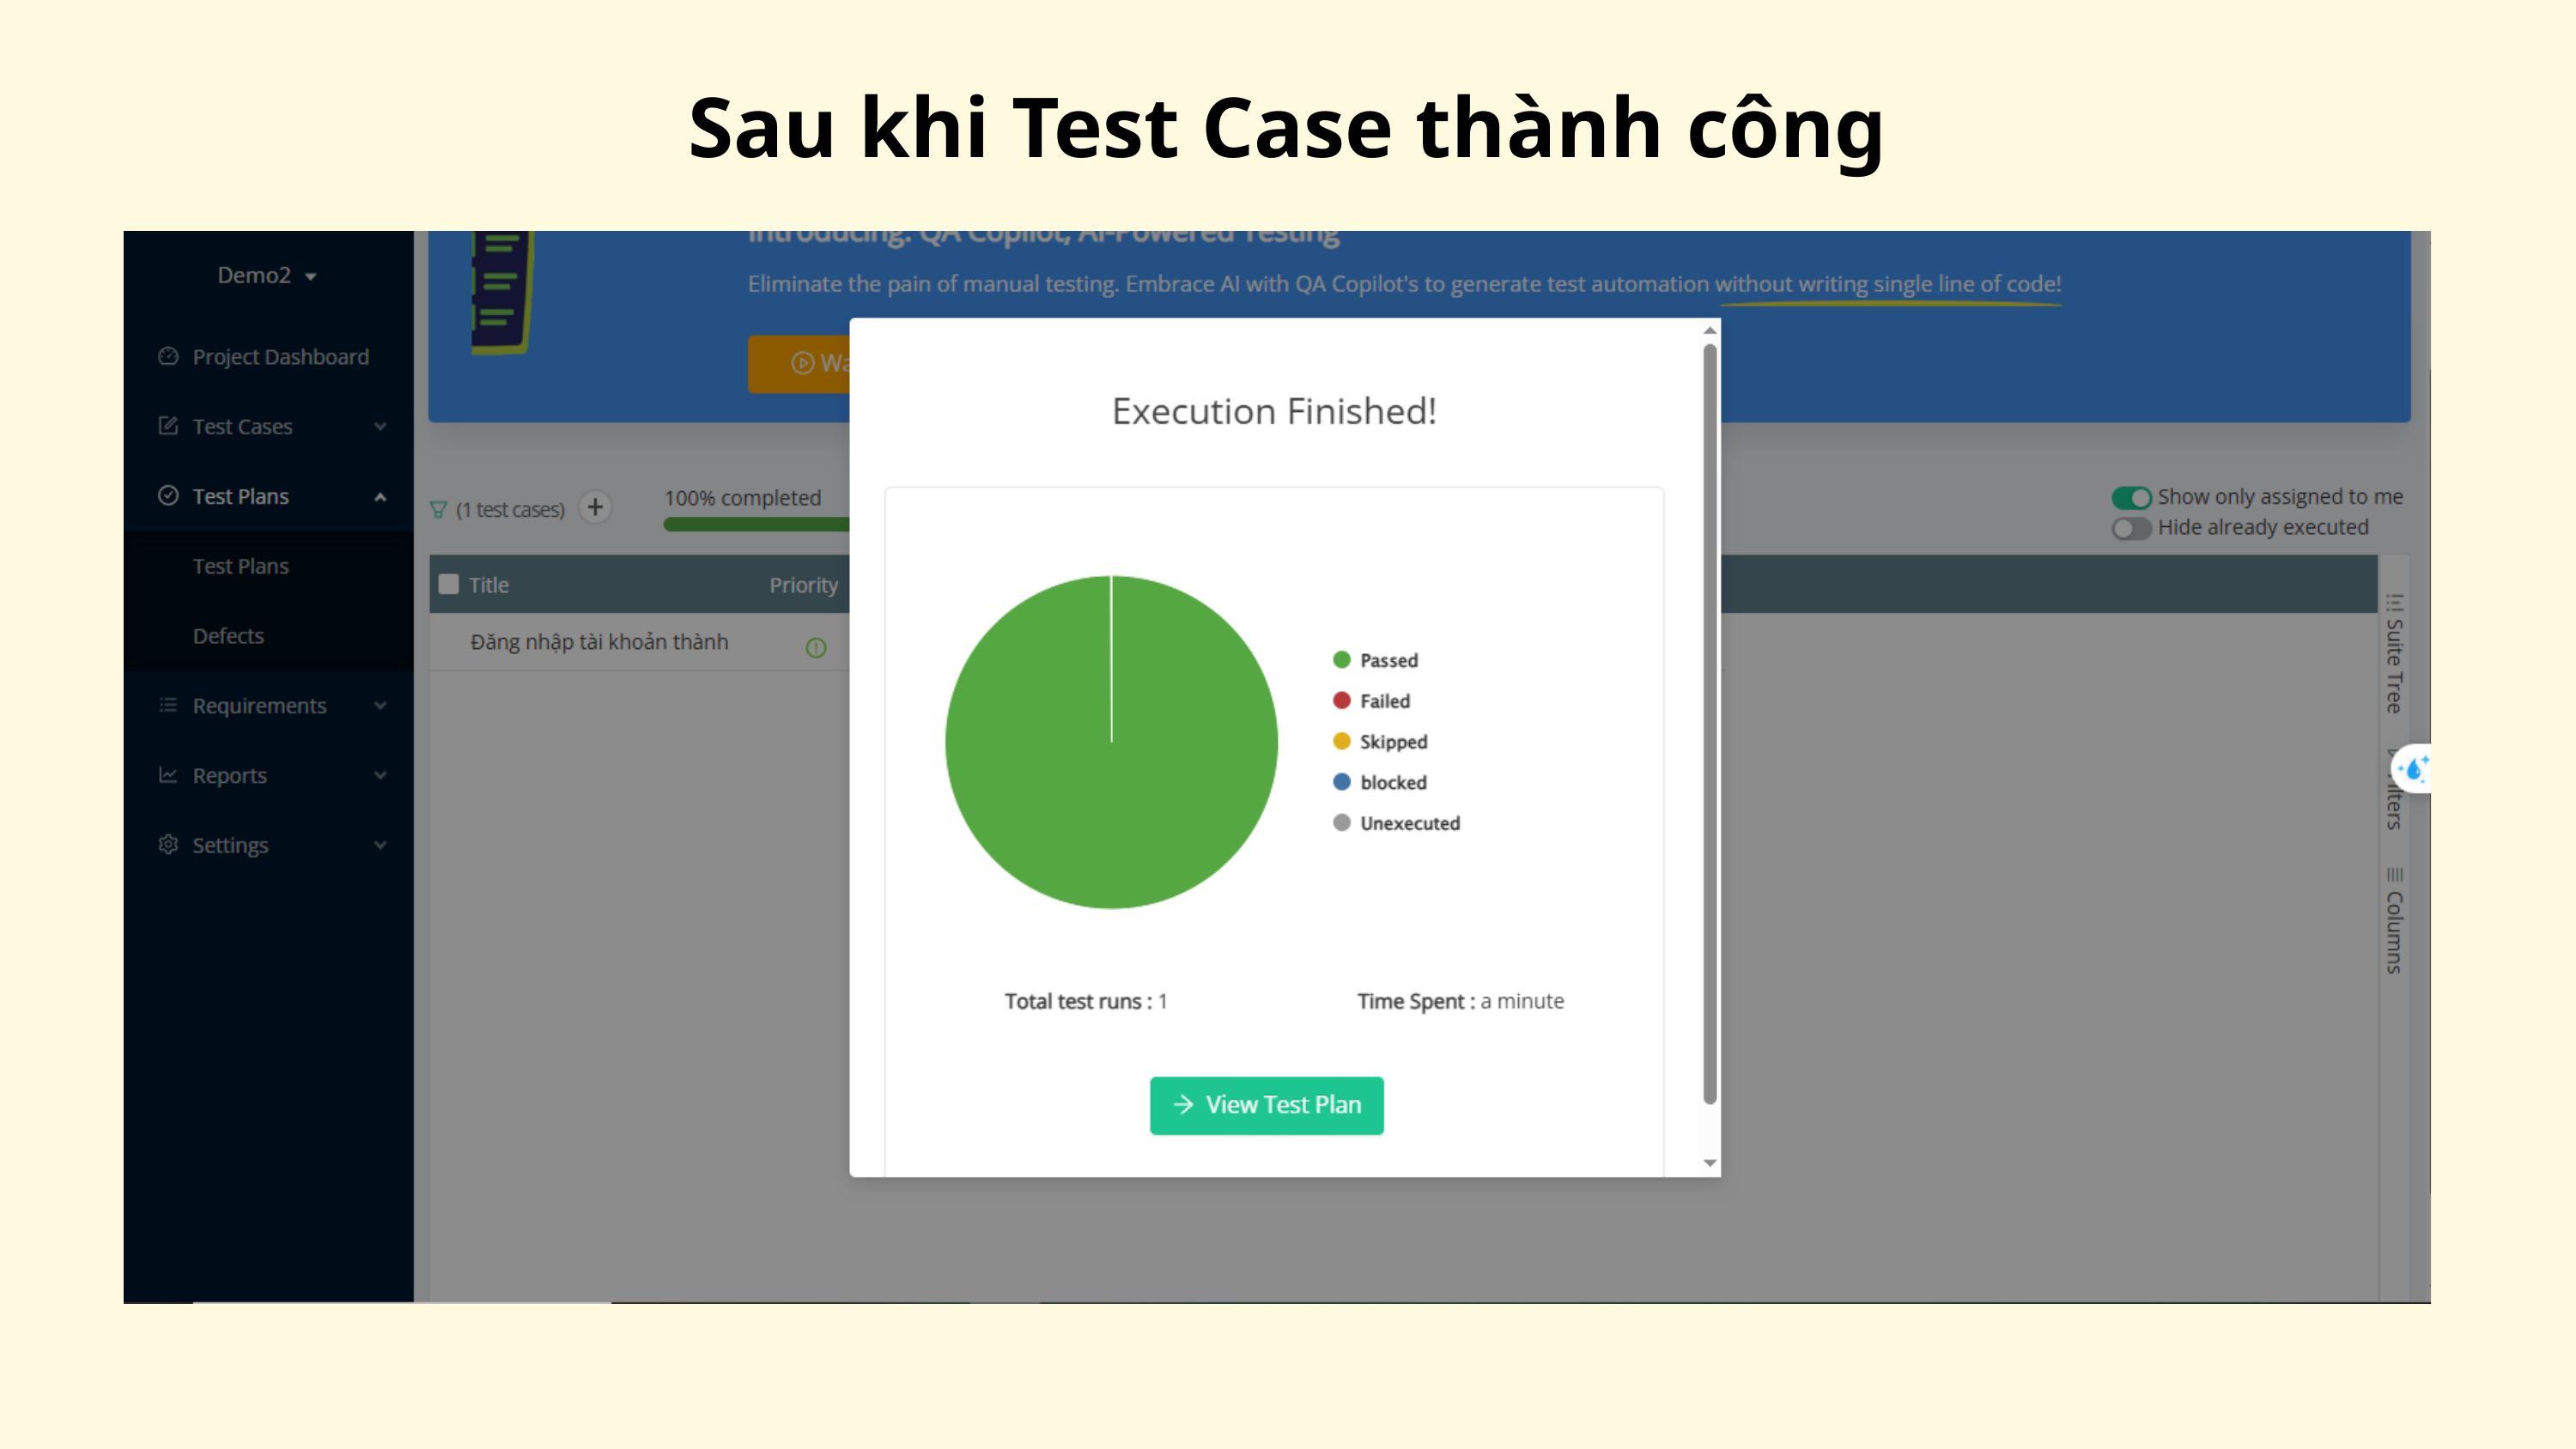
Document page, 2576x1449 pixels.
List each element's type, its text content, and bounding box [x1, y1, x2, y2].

text_box [123, 231, 2432, 1304]
text_box Sau khi Test Case thành công [687, 58, 1889, 174]
